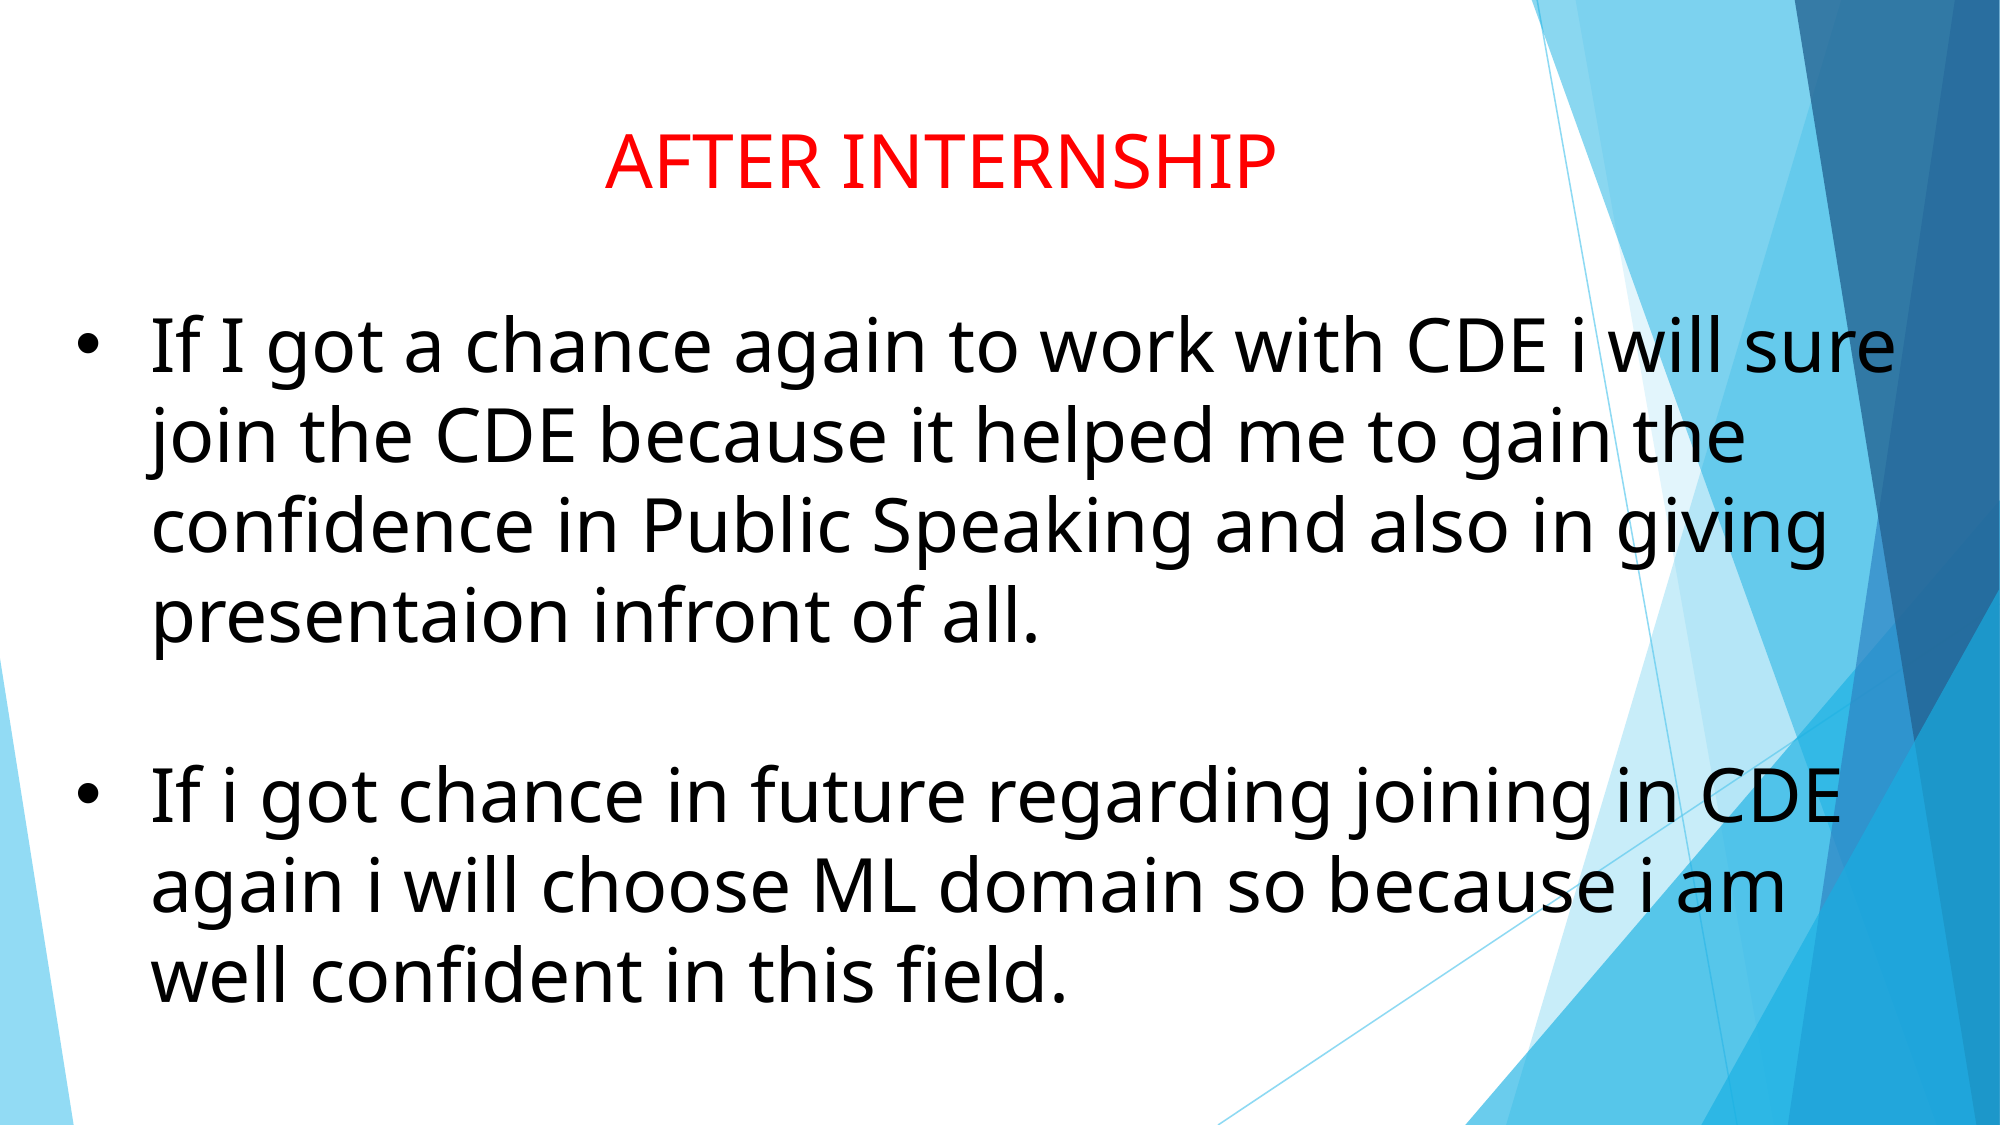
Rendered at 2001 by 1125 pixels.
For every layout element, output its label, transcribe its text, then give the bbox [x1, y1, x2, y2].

text_box AFTER INTERNSHIP [22, 47, 1863, 225]
text_box If I got a chance again to work with CDE i will sure join the CDE because it helped me to gain the confidence in Public Speaking and also in giving presentaion infront of all. If i got chance in future regarding joining in CDE again i will choose ML domain so because i am well confident in this field. [60, 290, 1938, 1026]
